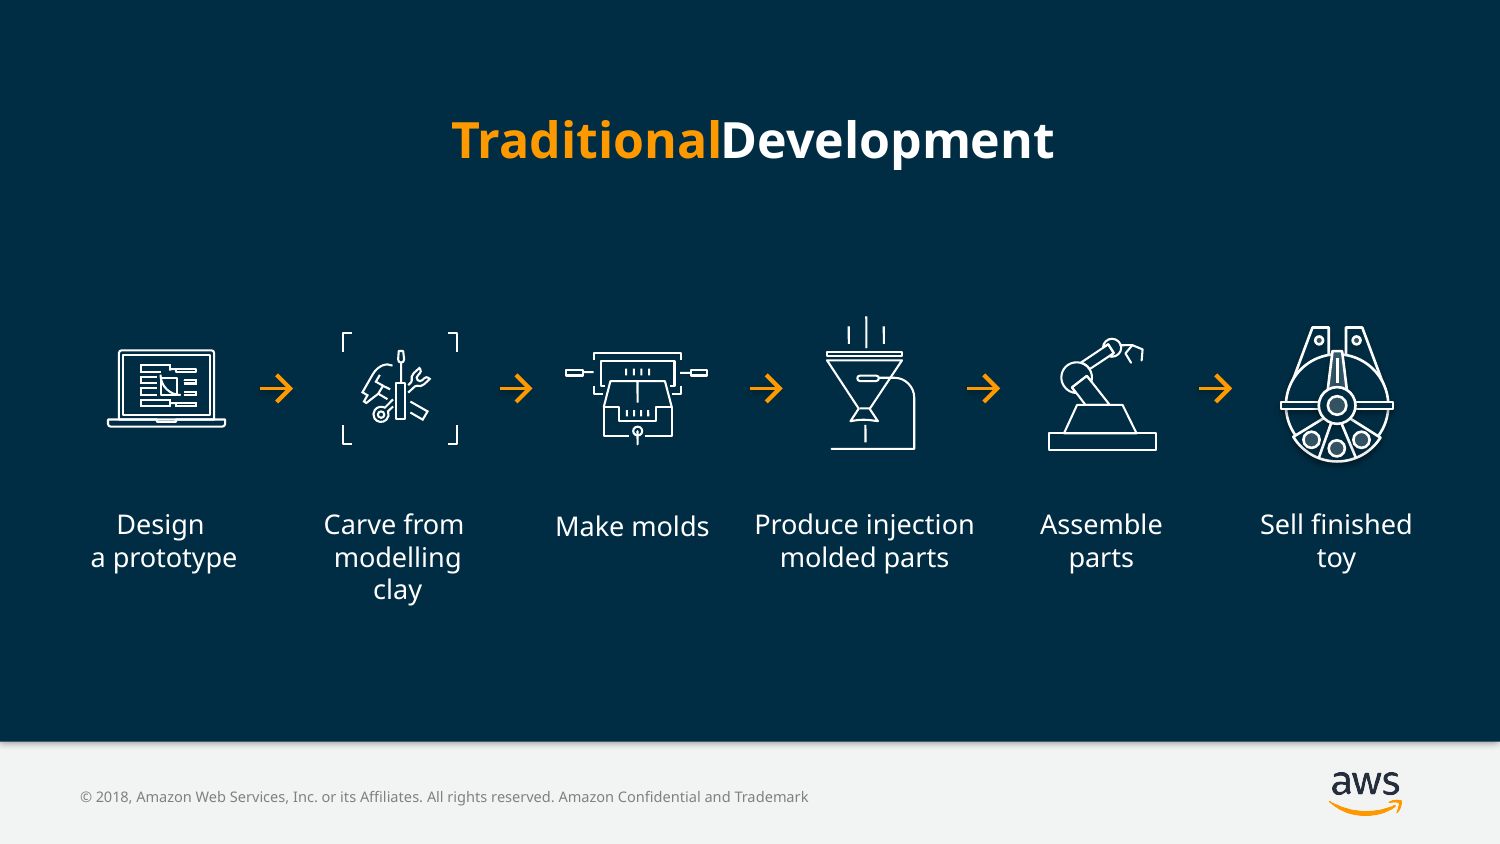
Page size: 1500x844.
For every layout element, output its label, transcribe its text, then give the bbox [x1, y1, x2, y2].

text_box Produce injection molded parts [738, 500, 991, 581]
text_box Make molds [538, 501, 726, 549]
text_box Assemble parts [1005, 500, 1198, 581]
text_box [983, 374, 997, 388]
text_box Sell finished toy [1238, 500, 1435, 581]
text_box [276, 374, 290, 388]
text_box [983, 396, 990, 402]
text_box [107, 350, 226, 427]
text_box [1280, 327, 1394, 466]
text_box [1048, 338, 1156, 451]
picture [1329, 772, 1402, 816]
text_box Design a prototype [71, 500, 257, 581]
text_box Carve from modelling clay [291, 500, 504, 613]
text_box [516, 396, 523, 402]
text_box Traditional [436, 101, 705, 177]
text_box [566, 352, 708, 445]
text_box [1215, 396, 1222, 402]
text_box Development [705, 101, 1070, 177]
text_box [516, 374, 530, 388]
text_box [826, 316, 915, 450]
text_box [1215, 374, 1229, 388]
text_box [276, 396, 283, 402]
text_box [0, 0, 1500, 742]
text_box [766, 374, 780, 388]
text_box [766, 396, 773, 402]
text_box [342, 332, 458, 445]
